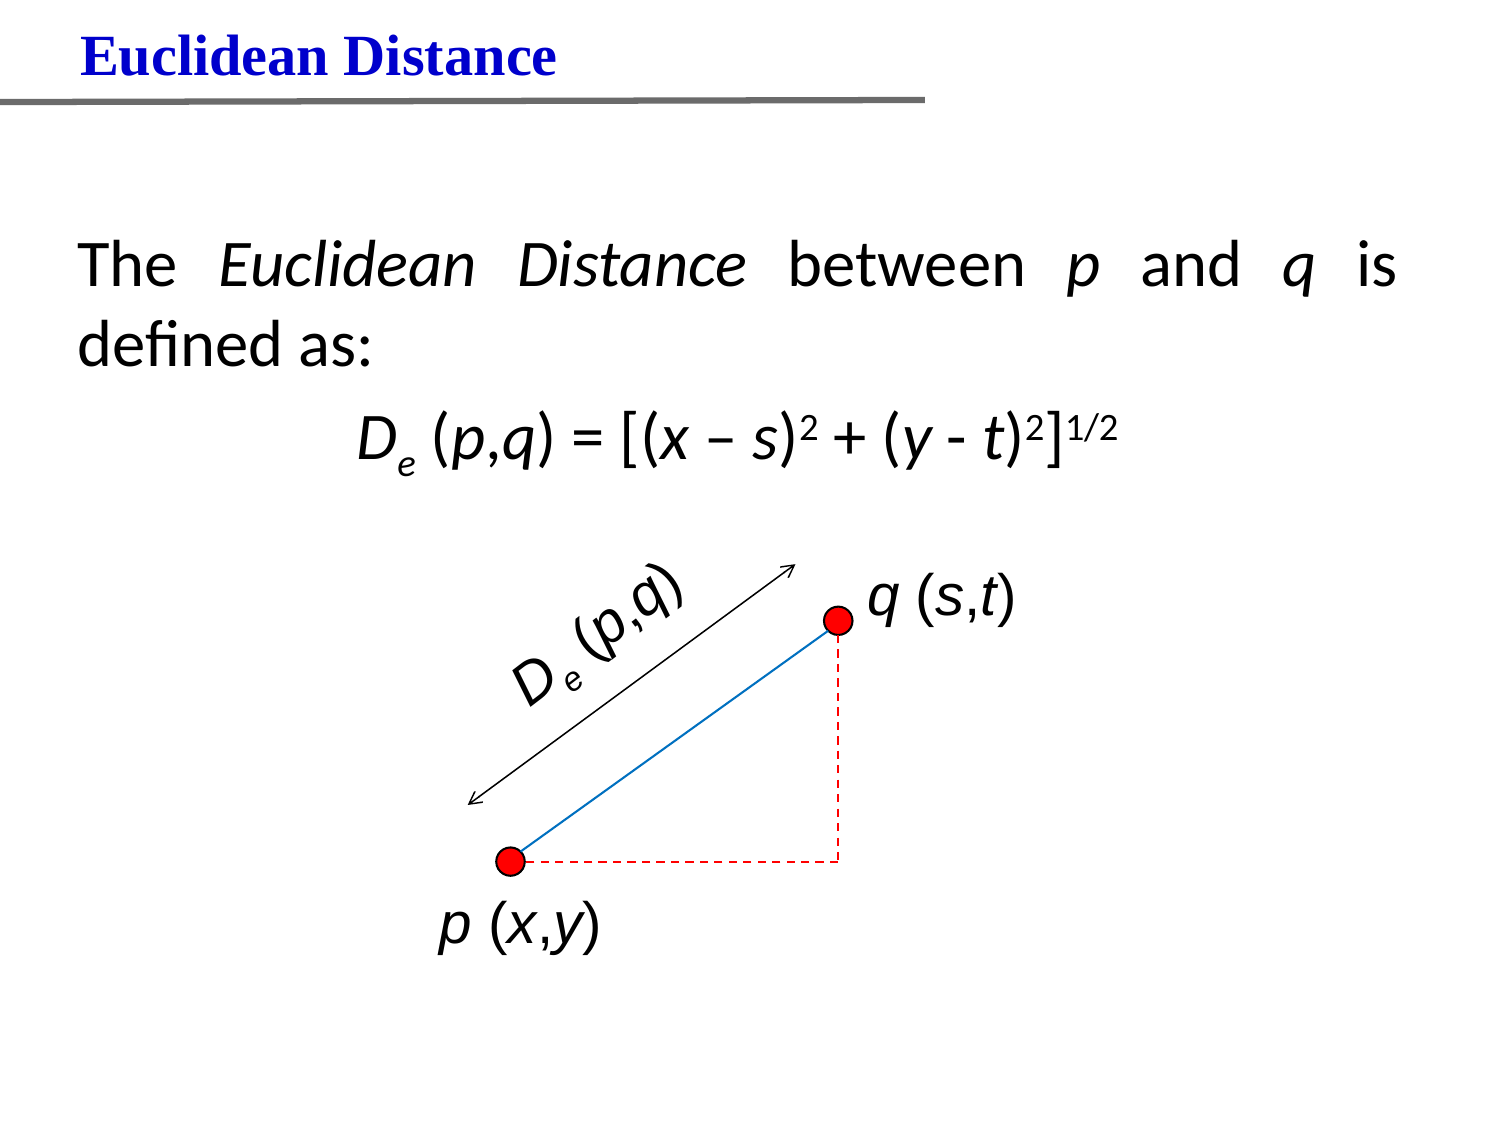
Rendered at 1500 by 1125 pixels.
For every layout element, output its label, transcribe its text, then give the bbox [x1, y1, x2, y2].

text_box The Euclidean Distance between p and q is defined as: De (p,q) = [(x – s)2 + (y - t)2]1/2 [62, 212, 1413, 488]
text_box Euclidean Distance [65, 10, 588, 95]
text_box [424, 549, 1138, 975]
